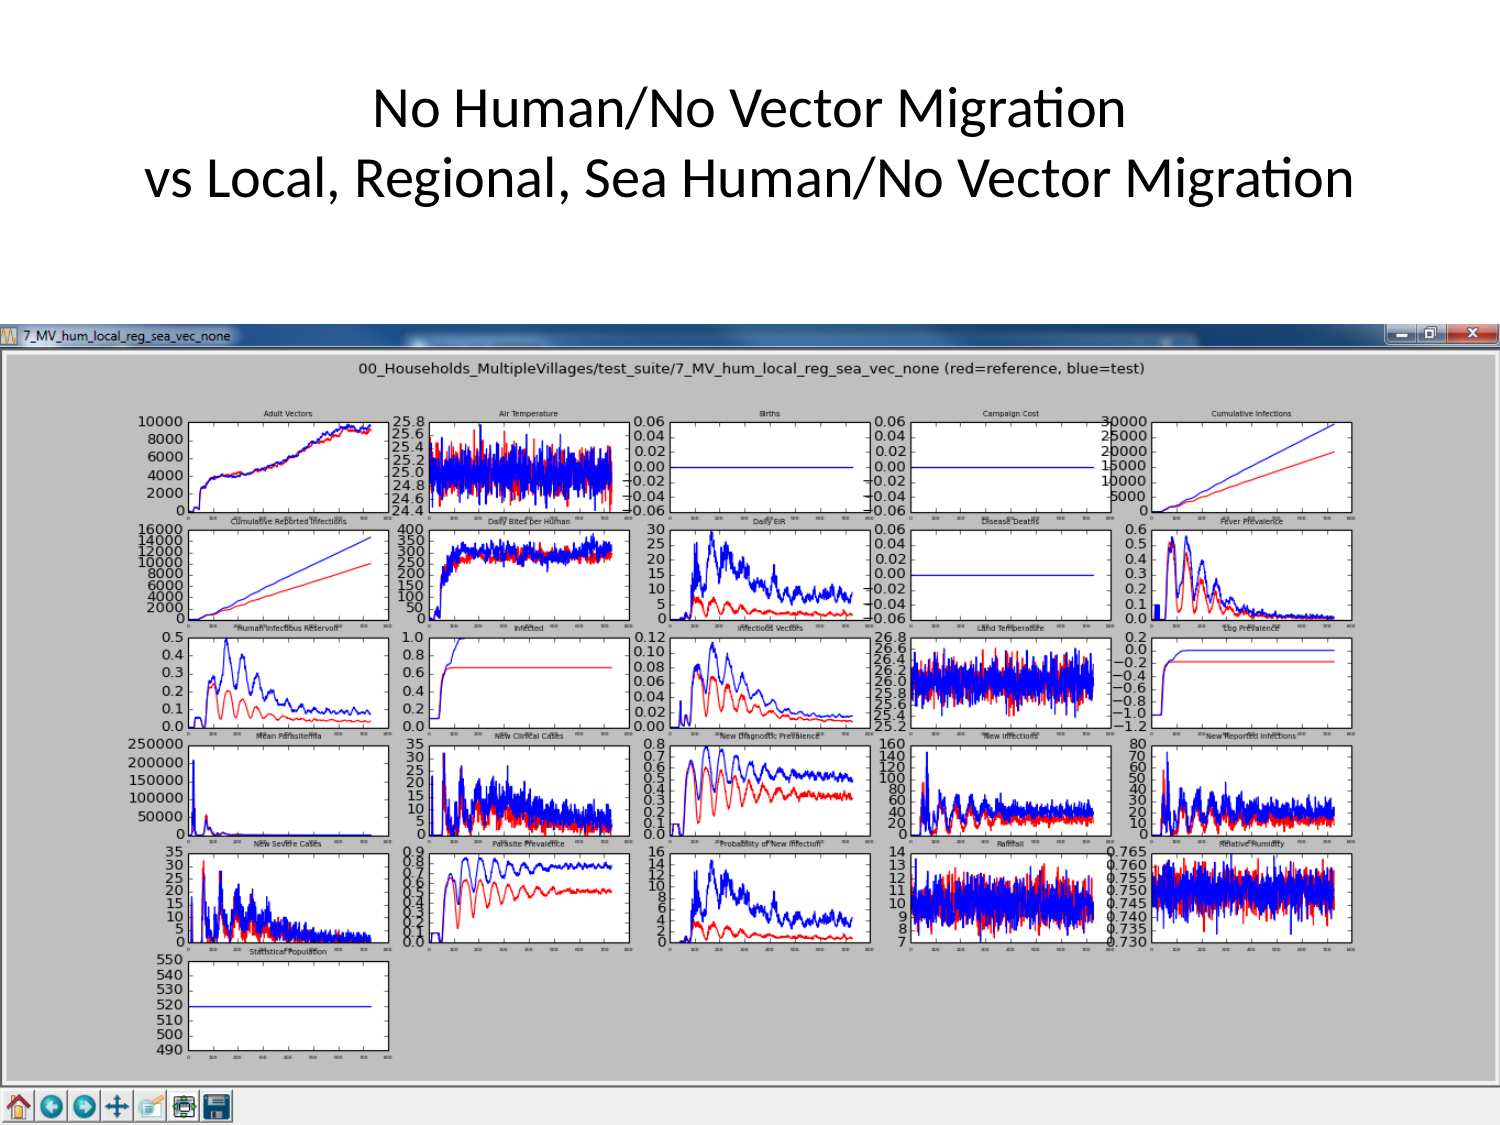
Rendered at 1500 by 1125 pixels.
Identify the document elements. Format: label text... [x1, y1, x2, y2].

picture [0, 324, 1500, 1125]
title No Human/No Vector Migration vs Local, Regional, Sea Human/No Vector Migration [75, 45, 1425, 233]
